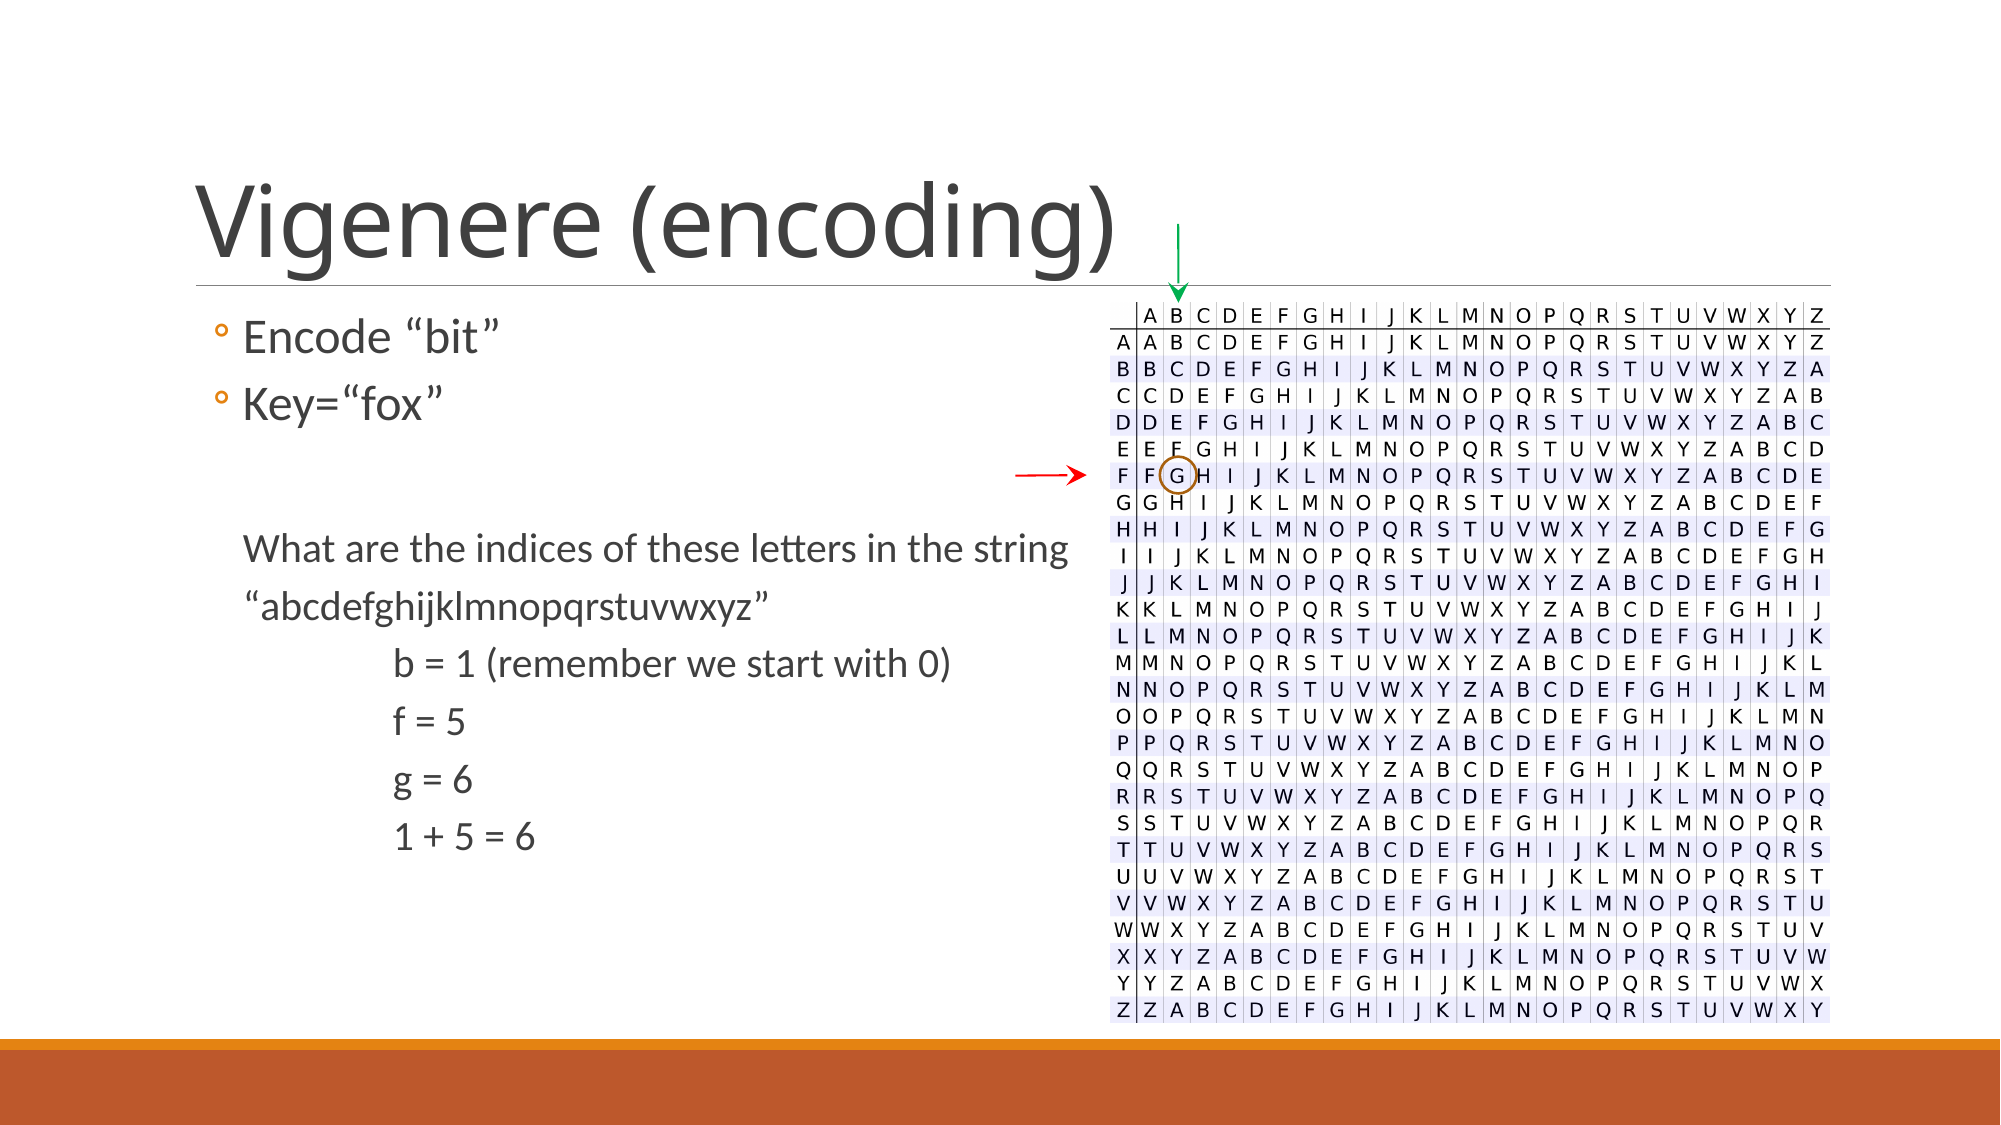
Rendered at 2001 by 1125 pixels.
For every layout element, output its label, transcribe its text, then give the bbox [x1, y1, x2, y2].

picture [1109, 302, 1831, 1023]
title Vigenere (encoding) [180, 47, 1830, 285]
list Encode “bit” Key=“fox” What are the indices of these letters in the string “abcdefghijklmnopqrstuvwxyz” b = 1 (remember we start with 0) f = 5 g = 6 1 + 5 = 6 [180, 302, 1087, 963]
